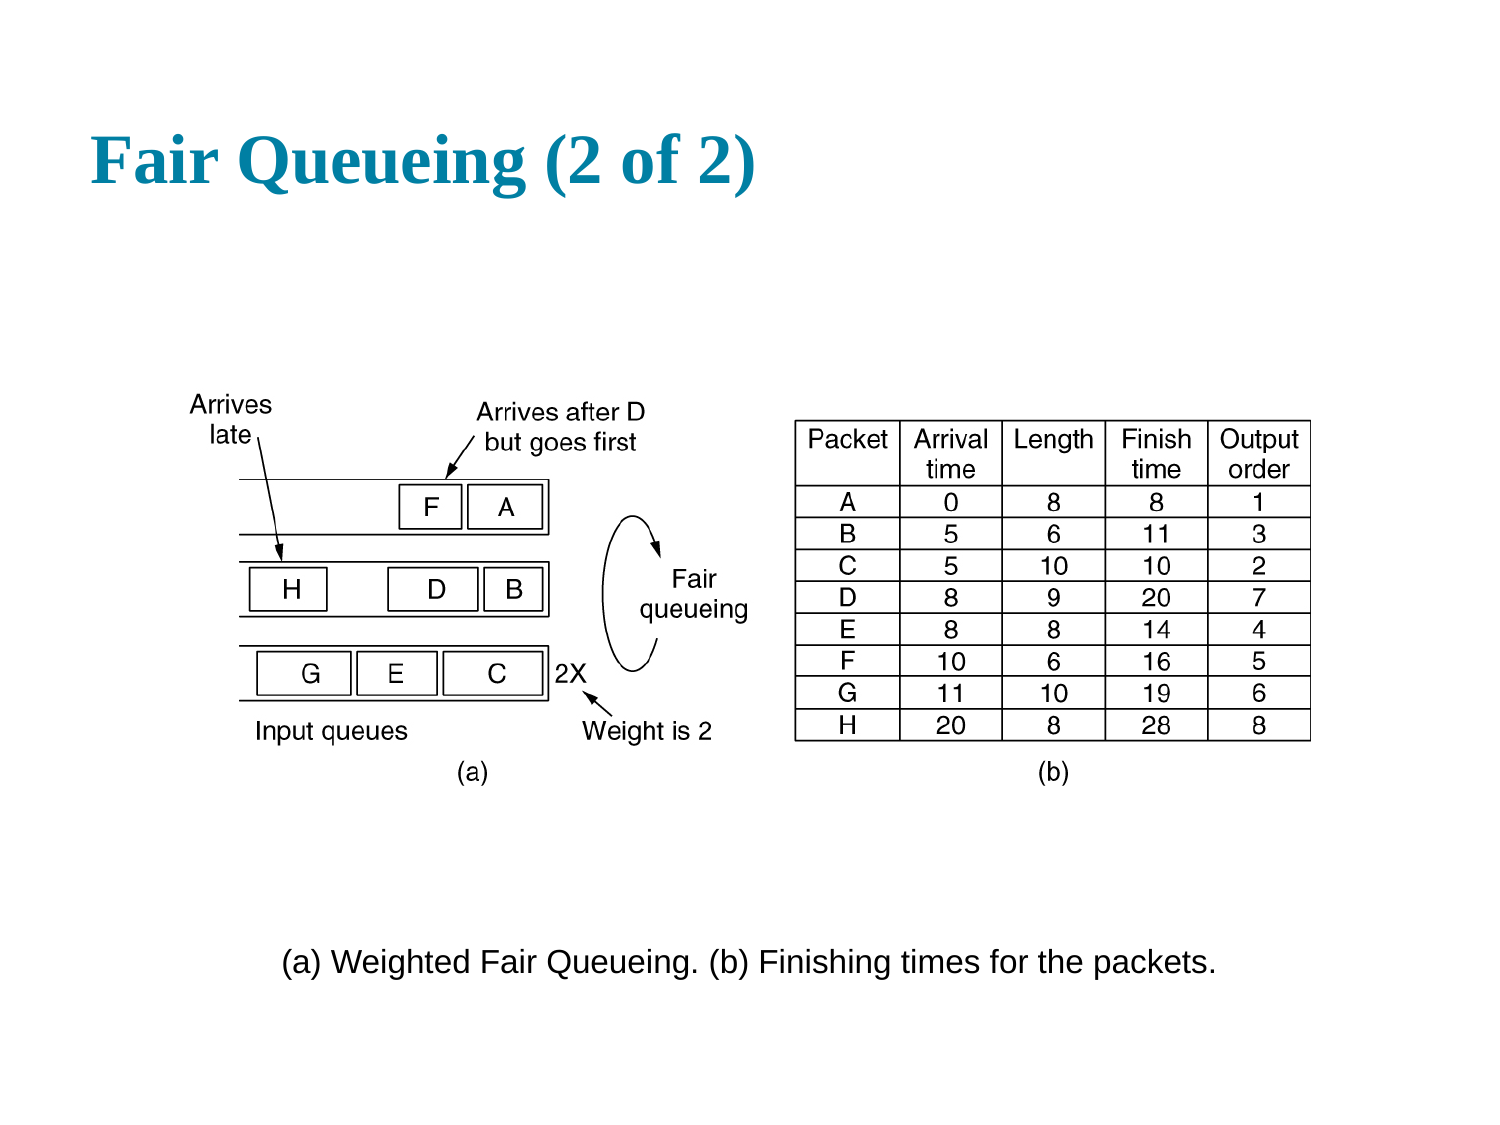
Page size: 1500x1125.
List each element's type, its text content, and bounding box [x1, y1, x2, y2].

picture [189, 388, 1311, 786]
title Fair Queueing (2 of 2) [75, 37, 1425, 213]
list (a) Weighted Fair Queueing. (b) Finishing times for the packets. [75, 828, 1425, 996]
